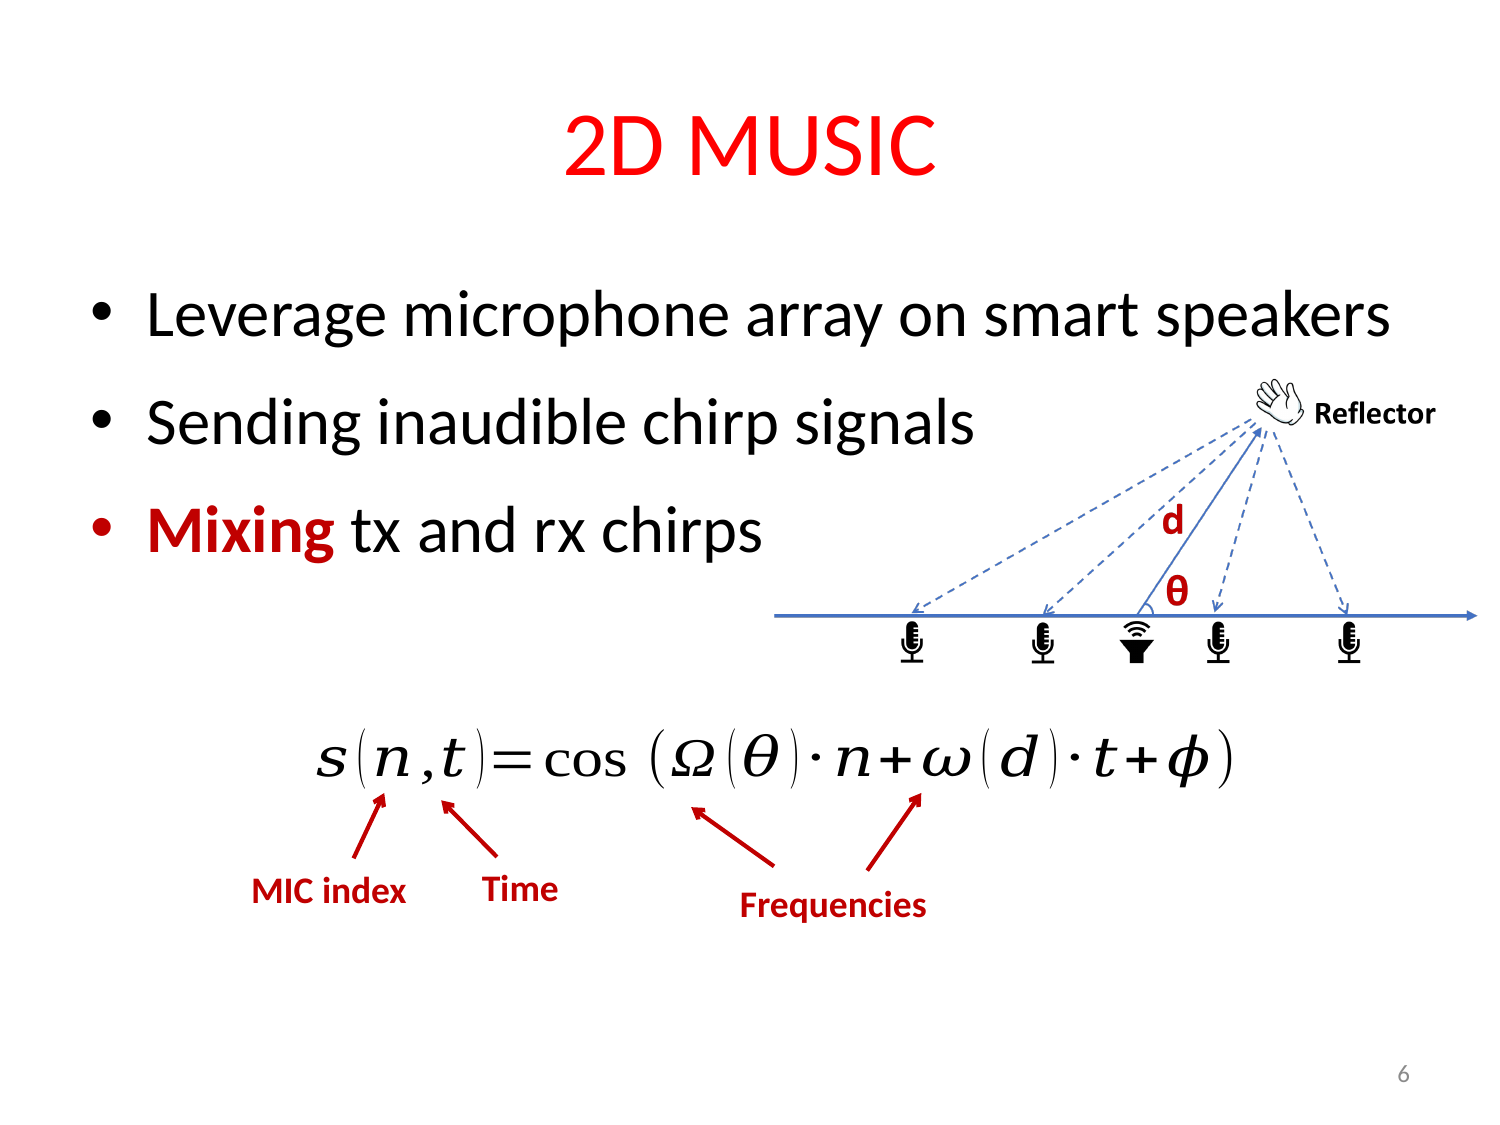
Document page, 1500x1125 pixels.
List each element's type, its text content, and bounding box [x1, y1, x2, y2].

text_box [234, 724, 1239, 934]
slide_number 6 [1074, 1042, 1425, 1103]
picture [773, 363, 1488, 665]
list Leverage microphone array on smart speakers Sending inaudible chirp signals Mixing tx and rx chirps [75, 262, 1425, 1005]
title 2D MUSIC [75, 45, 1425, 233]
